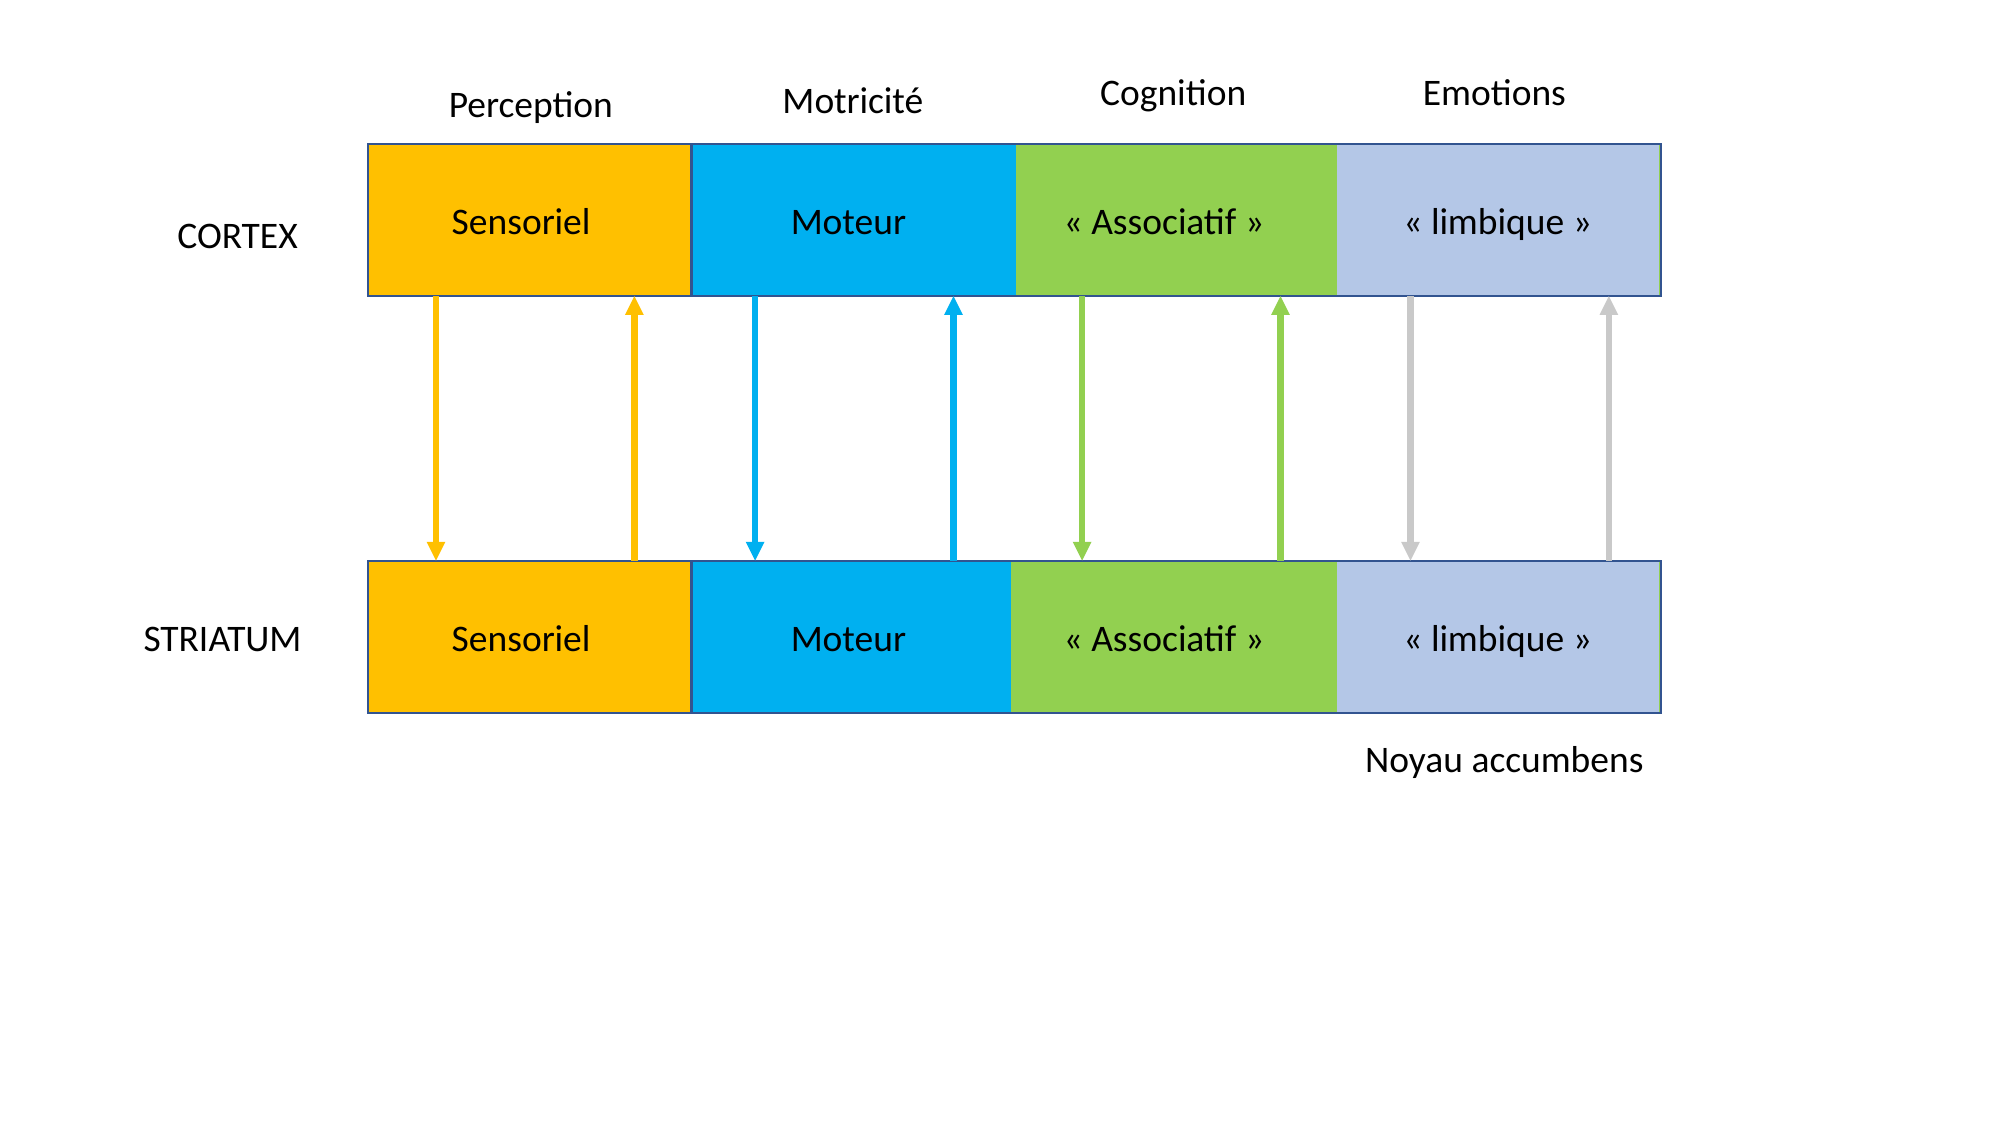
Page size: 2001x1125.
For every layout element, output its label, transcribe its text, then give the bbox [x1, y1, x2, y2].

text_box CORTEX [162, 203, 313, 264]
text_box Perception [434, 72, 629, 133]
text_box « limbique » [1388, 189, 1608, 250]
text_box « limbique » [1388, 606, 1608, 667]
text_box Sensoriel [436, 189, 606, 250]
text_box Emotions [1408, 60, 1582, 121]
text_box « Associatif » [1048, 606, 1280, 667]
text_box Cognition [1085, 60, 1262, 121]
text_box Motricité [767, 68, 939, 128]
text_box [367, 560, 1662, 714]
text_box [367, 143, 1662, 297]
text_box Moteur [776, 189, 922, 250]
text_box Moteur [776, 606, 922, 667]
text_box Noyau accumbens [1350, 727, 1659, 788]
text_box « Associatif » [1048, 189, 1280, 250]
text_box STRIATUM [128, 606, 317, 667]
text_box Sensoriel [436, 606, 606, 667]
